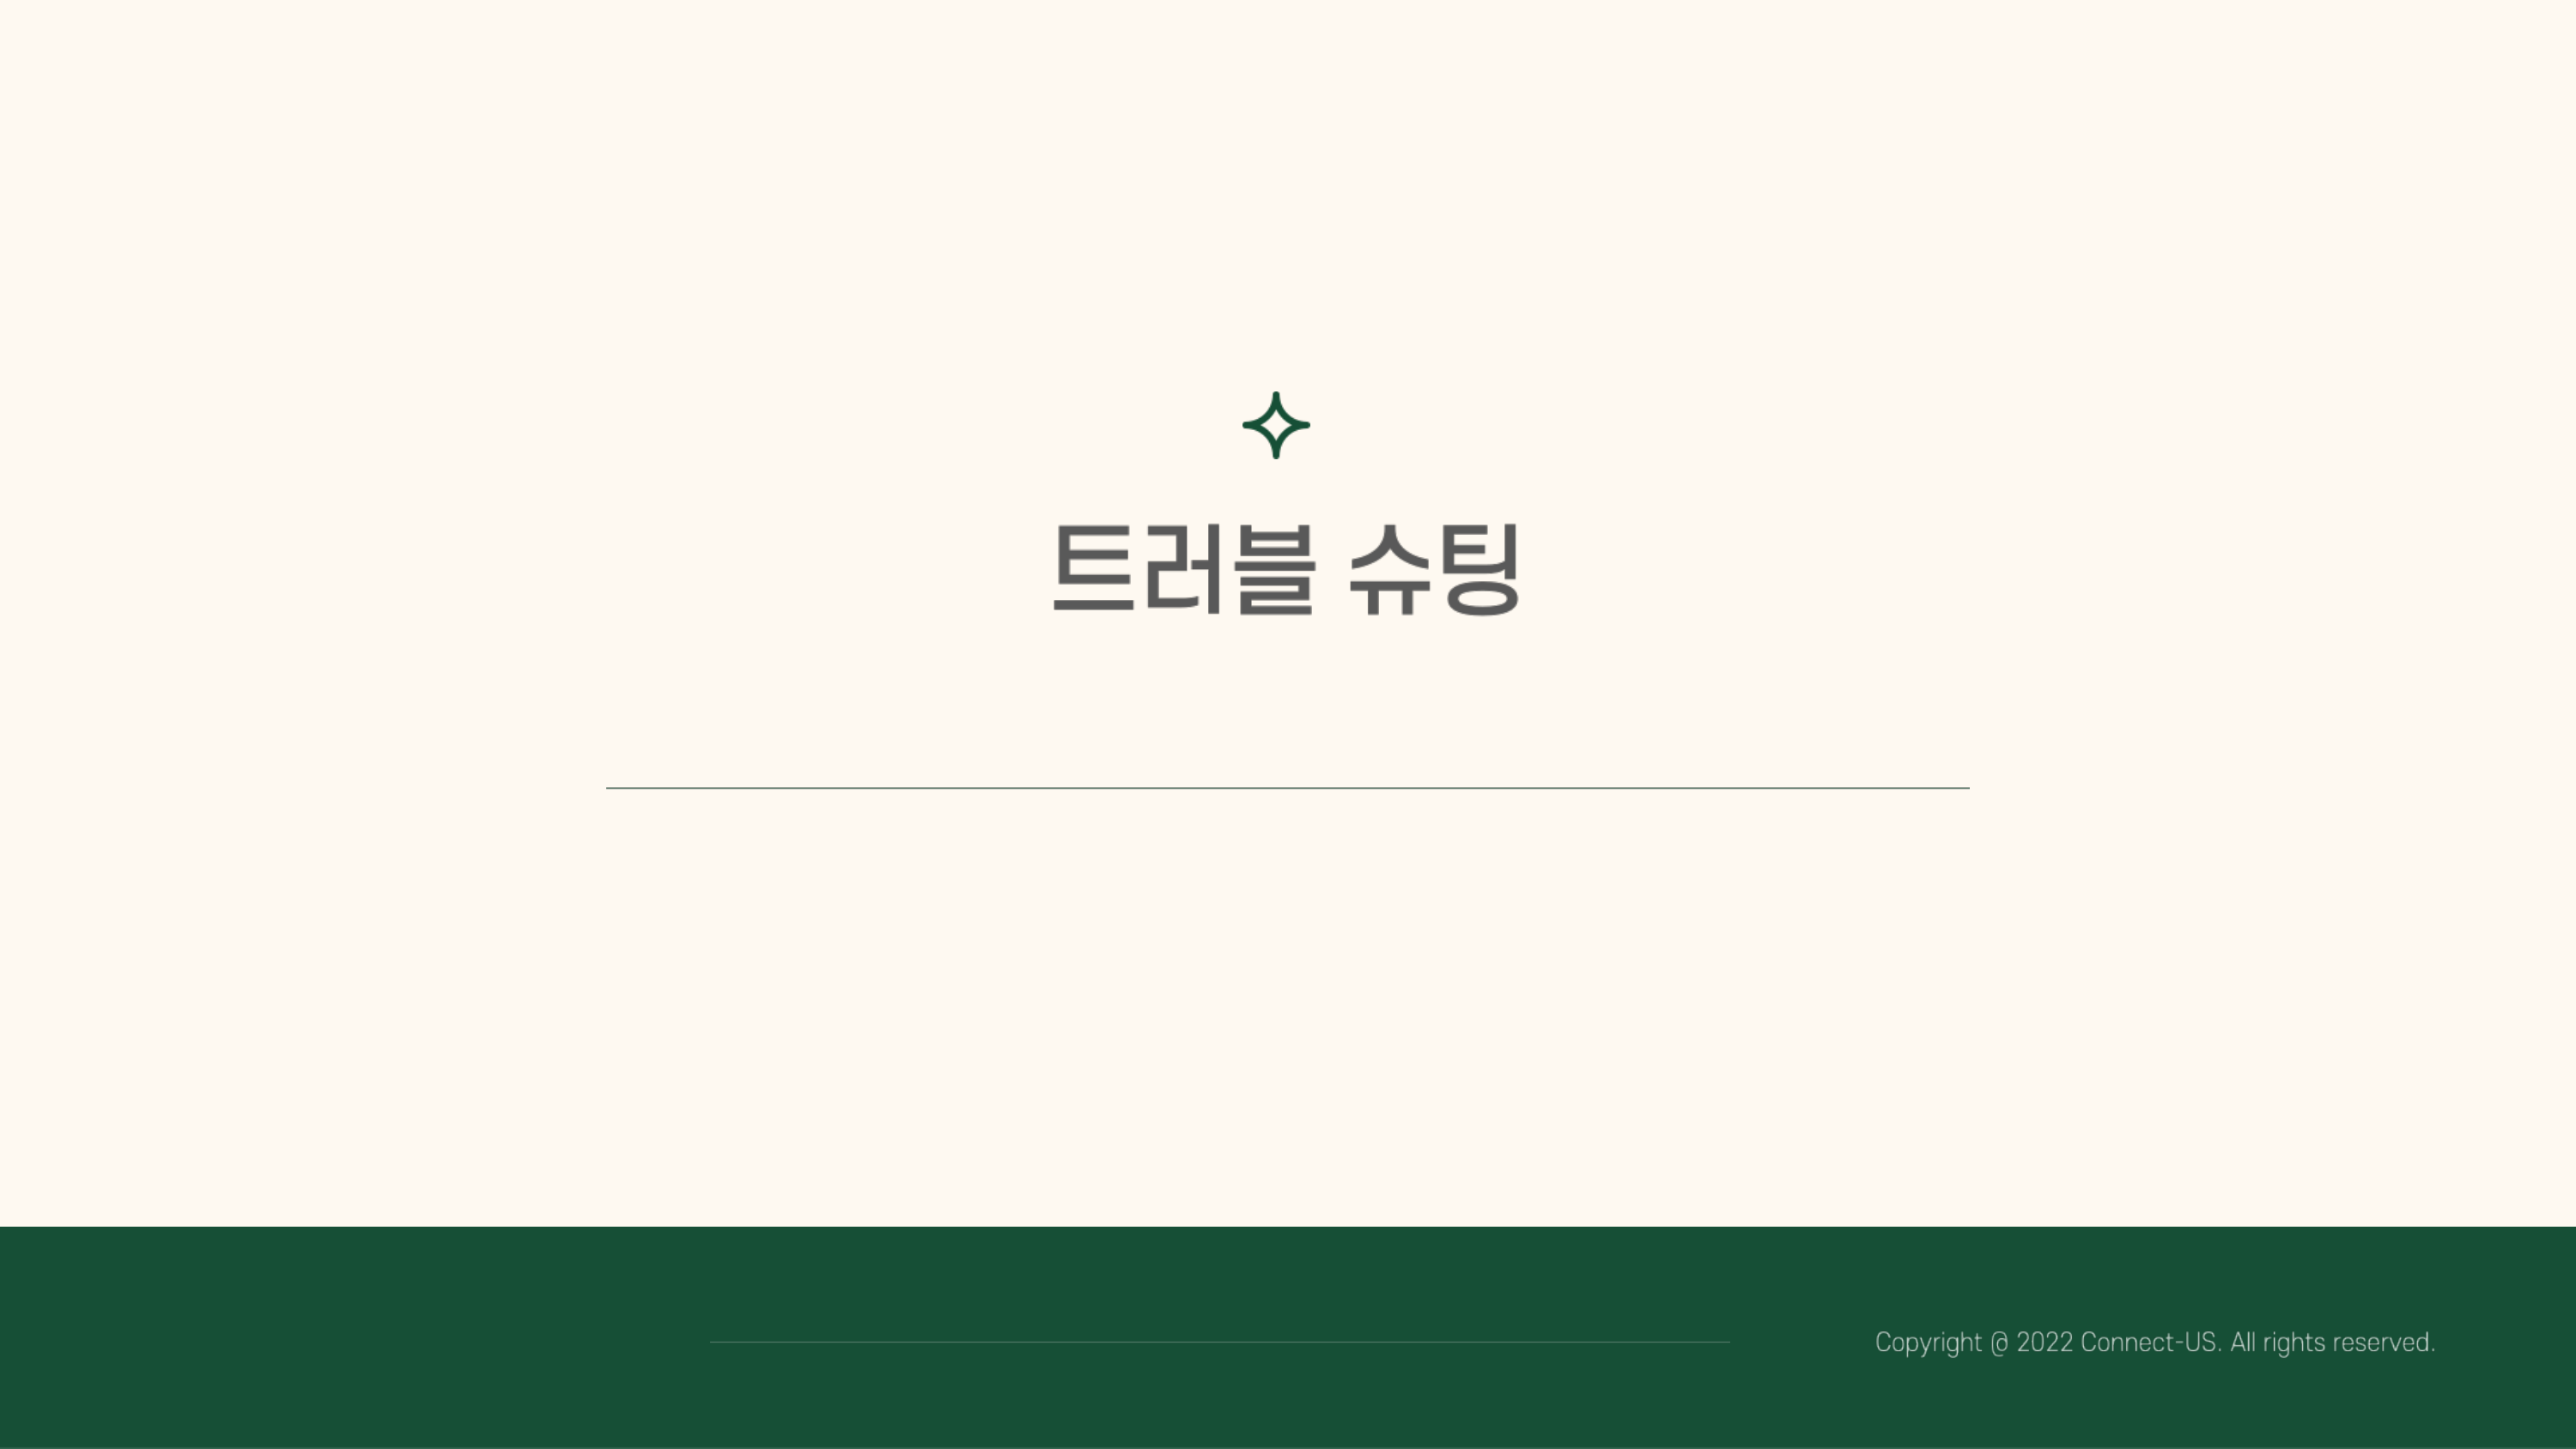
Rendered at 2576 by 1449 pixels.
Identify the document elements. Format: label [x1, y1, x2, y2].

text_box [0, 1227, 2576, 1449]
picture [1859, 1316, 2445, 1369]
text_box [710, 1340, 1731, 1345]
picture [591, 473, 1563, 661]
text_box [1242, 391, 1310, 459]
text_box [606, 786, 1970, 791]
